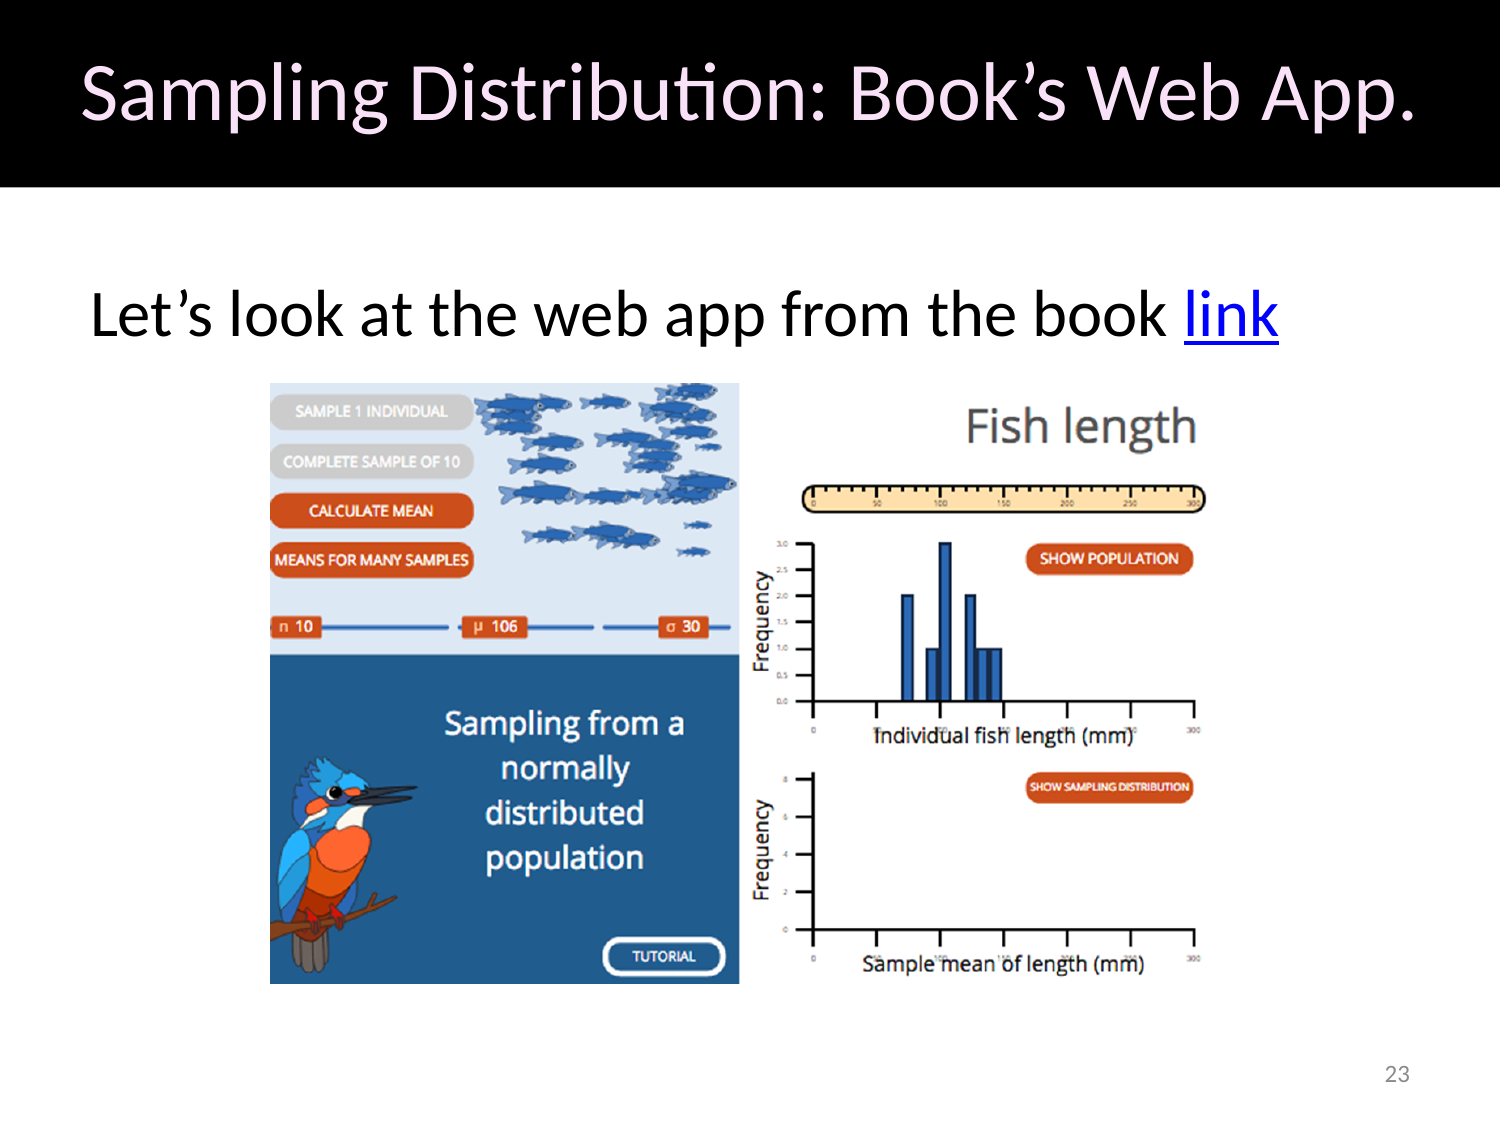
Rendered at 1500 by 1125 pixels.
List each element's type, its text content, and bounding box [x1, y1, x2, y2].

list Let’s look at the web app from the book link [75, 262, 1425, 1103]
picture [270, 383, 1211, 984]
title Sampling Distribution: Book’s Web App. [0, 0, 1500, 188]
slide_number 23 [1074, 1042, 1425, 1103]
